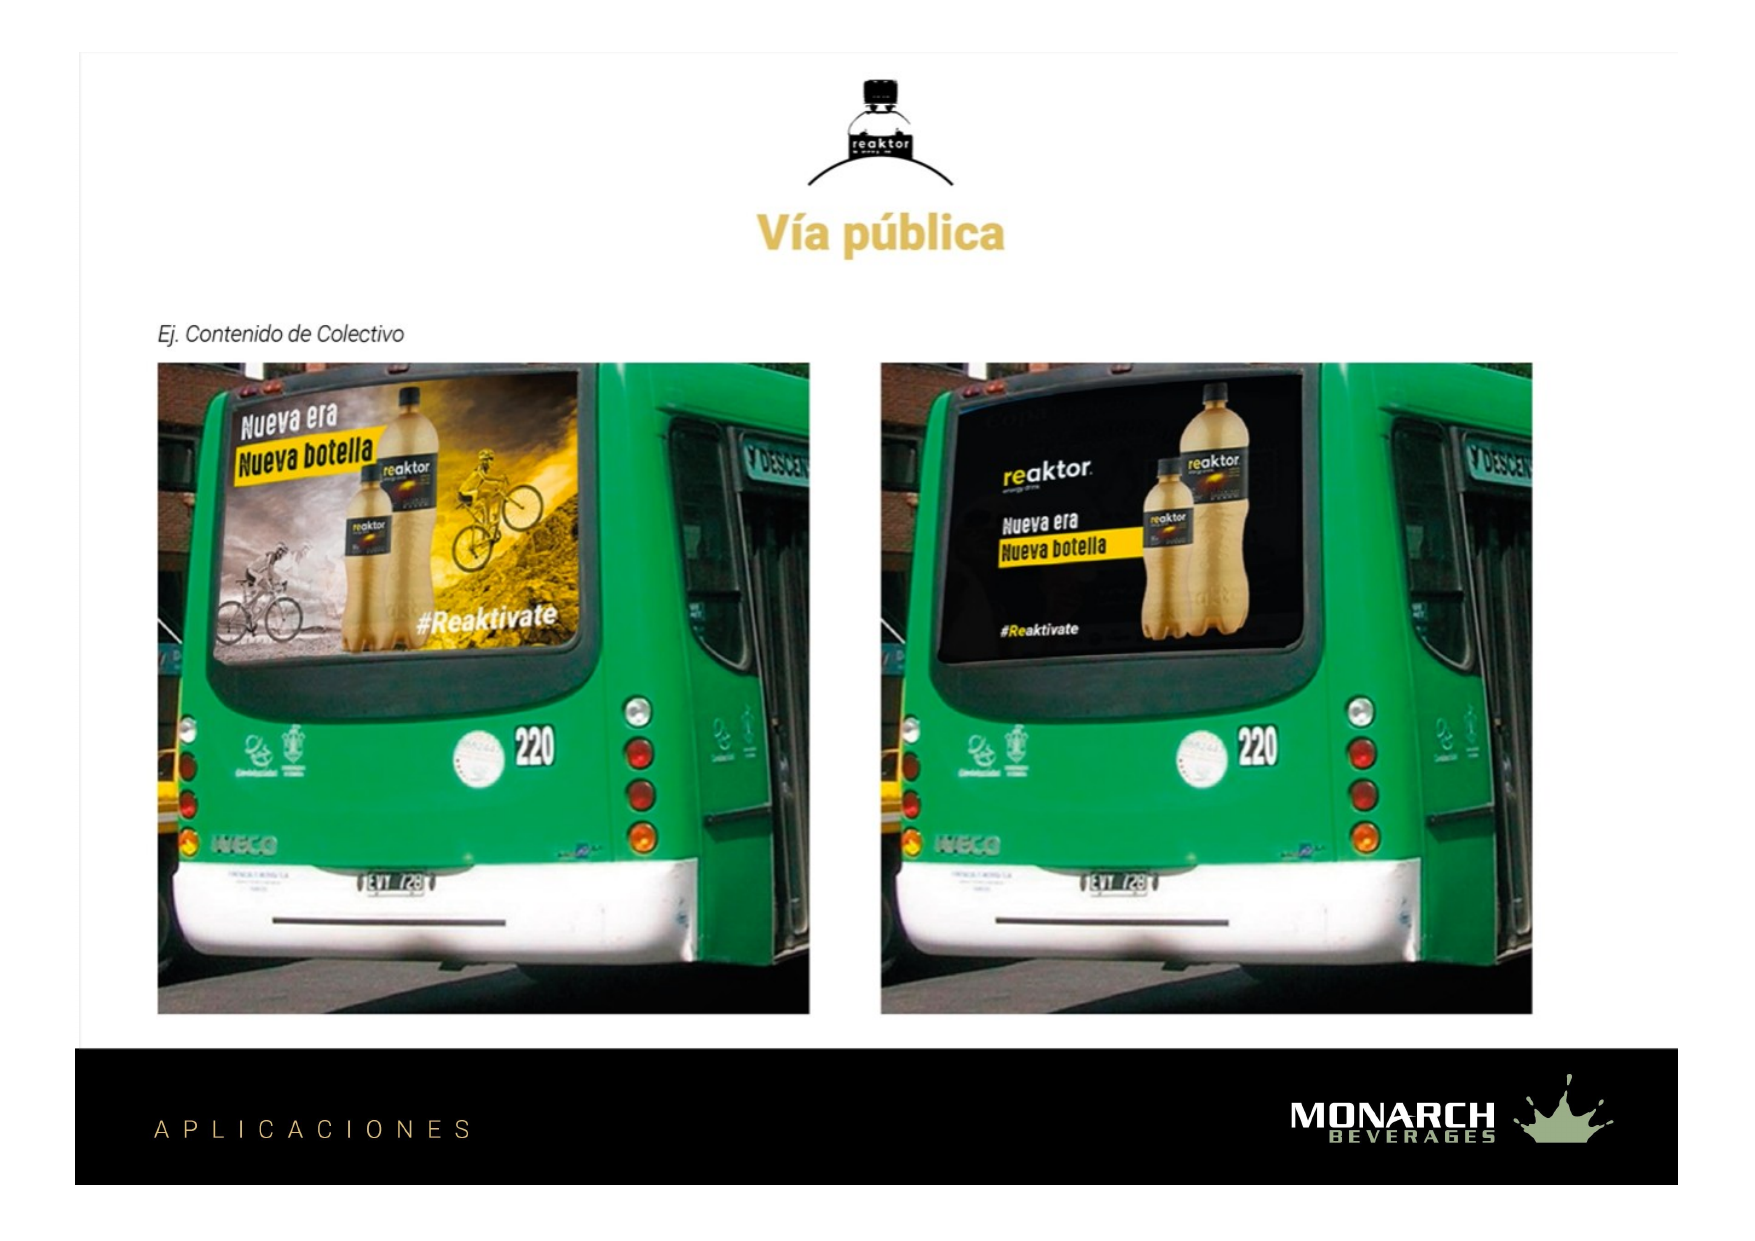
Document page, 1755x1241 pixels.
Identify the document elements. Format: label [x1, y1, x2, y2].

text_box [74, 51, 1678, 1186]
